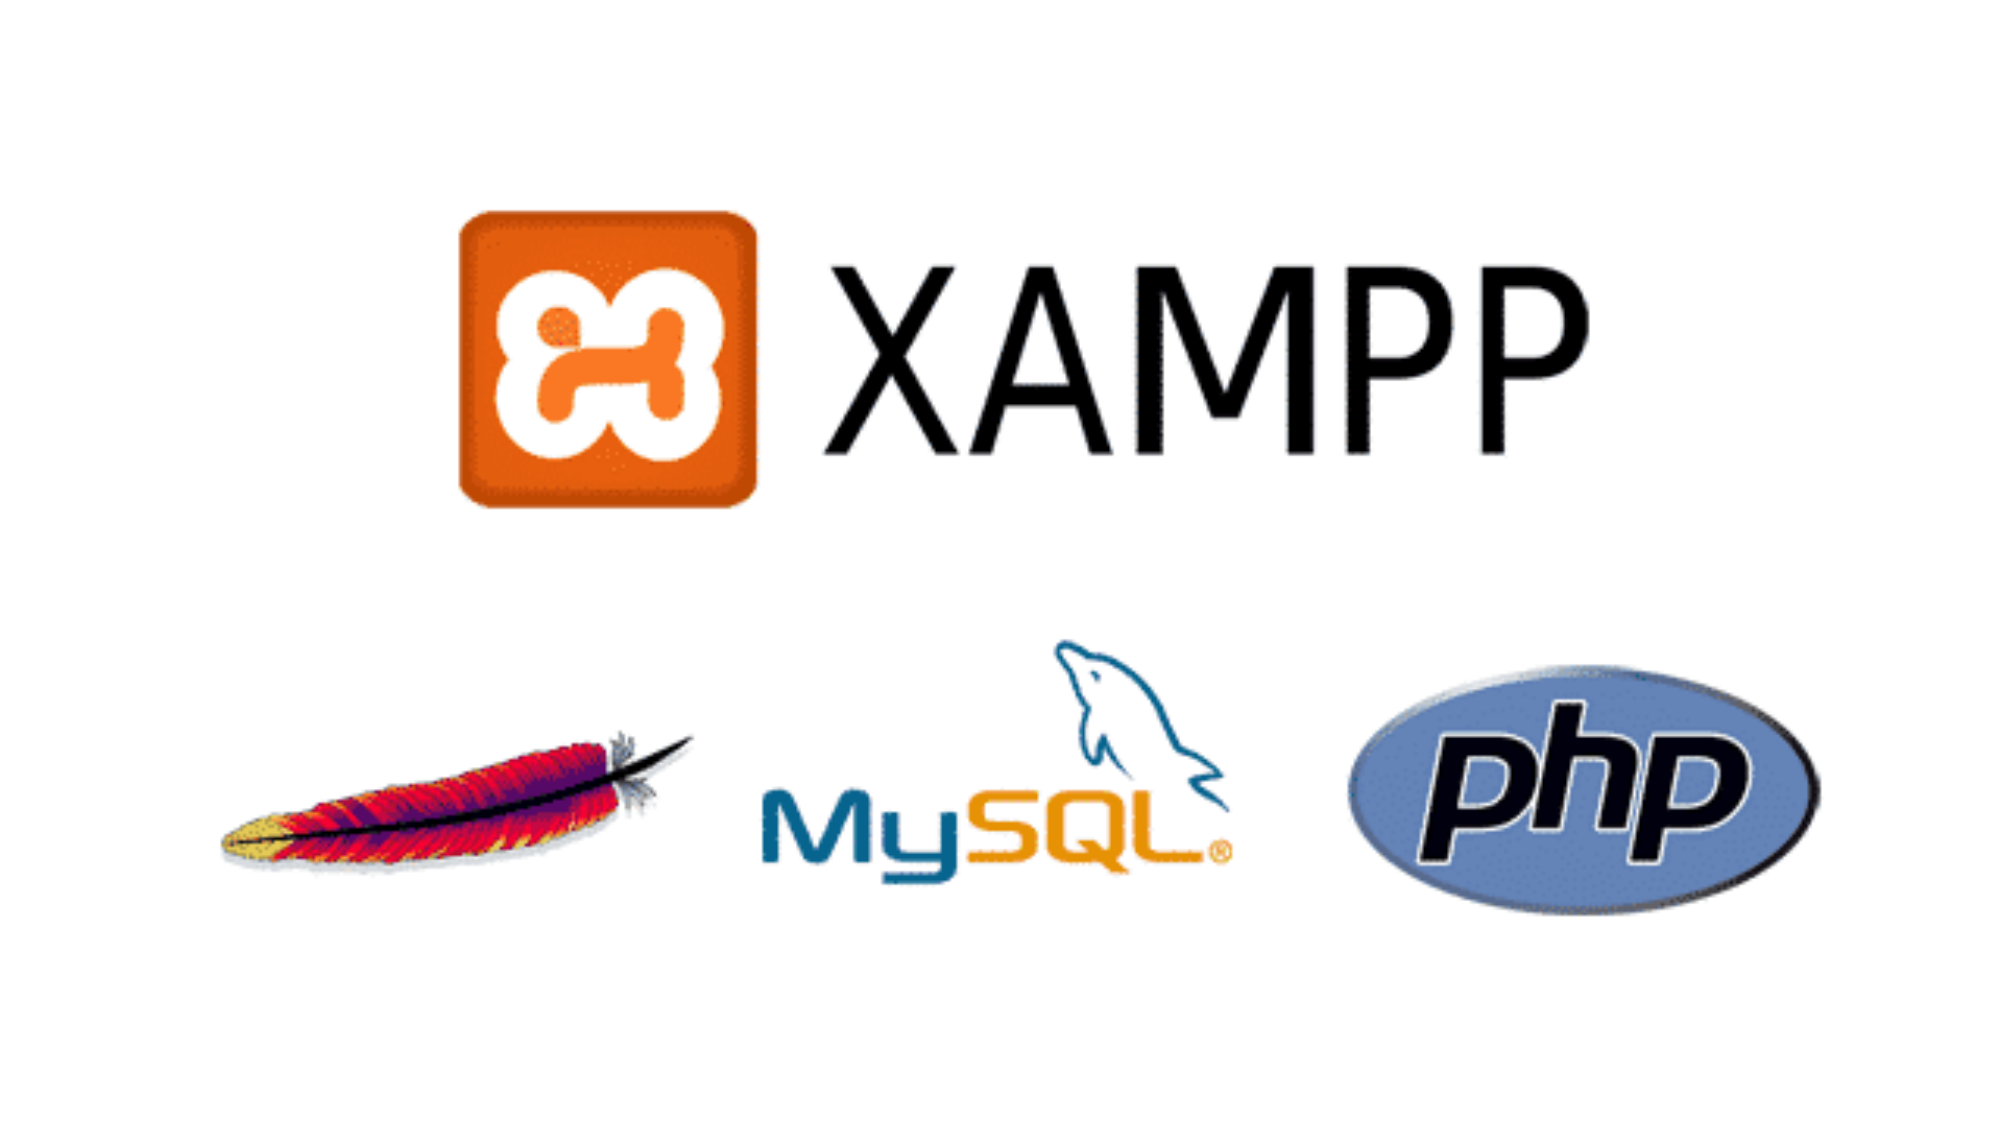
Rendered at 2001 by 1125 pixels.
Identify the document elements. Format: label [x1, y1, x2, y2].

list [97, 190, 1975, 973]
